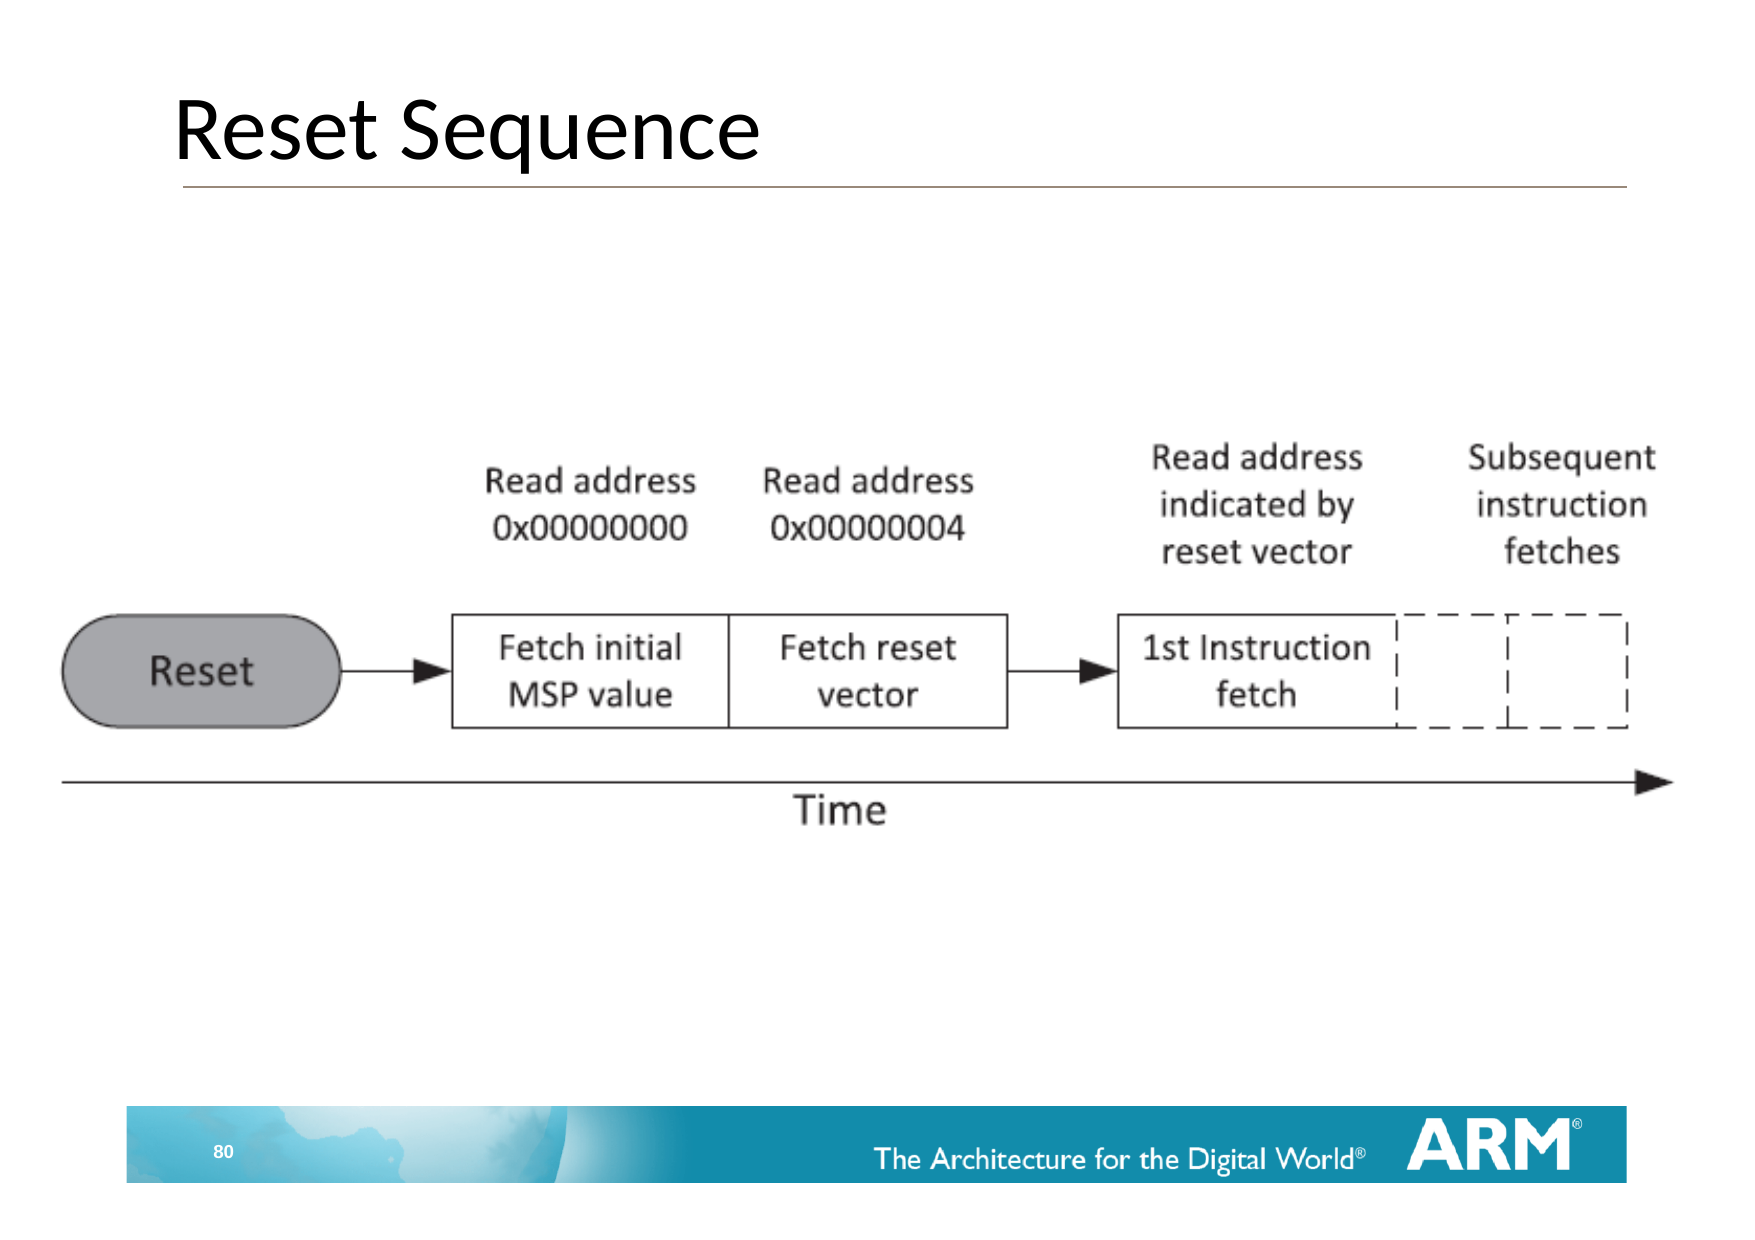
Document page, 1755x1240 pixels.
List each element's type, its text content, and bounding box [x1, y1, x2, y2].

title Reset Sequence [173, 80, 1581, 172]
picture [126, 1106, 1627, 1183]
slide_number 80 [198, 1139, 287, 1187]
picture [31, 390, 1723, 850]
